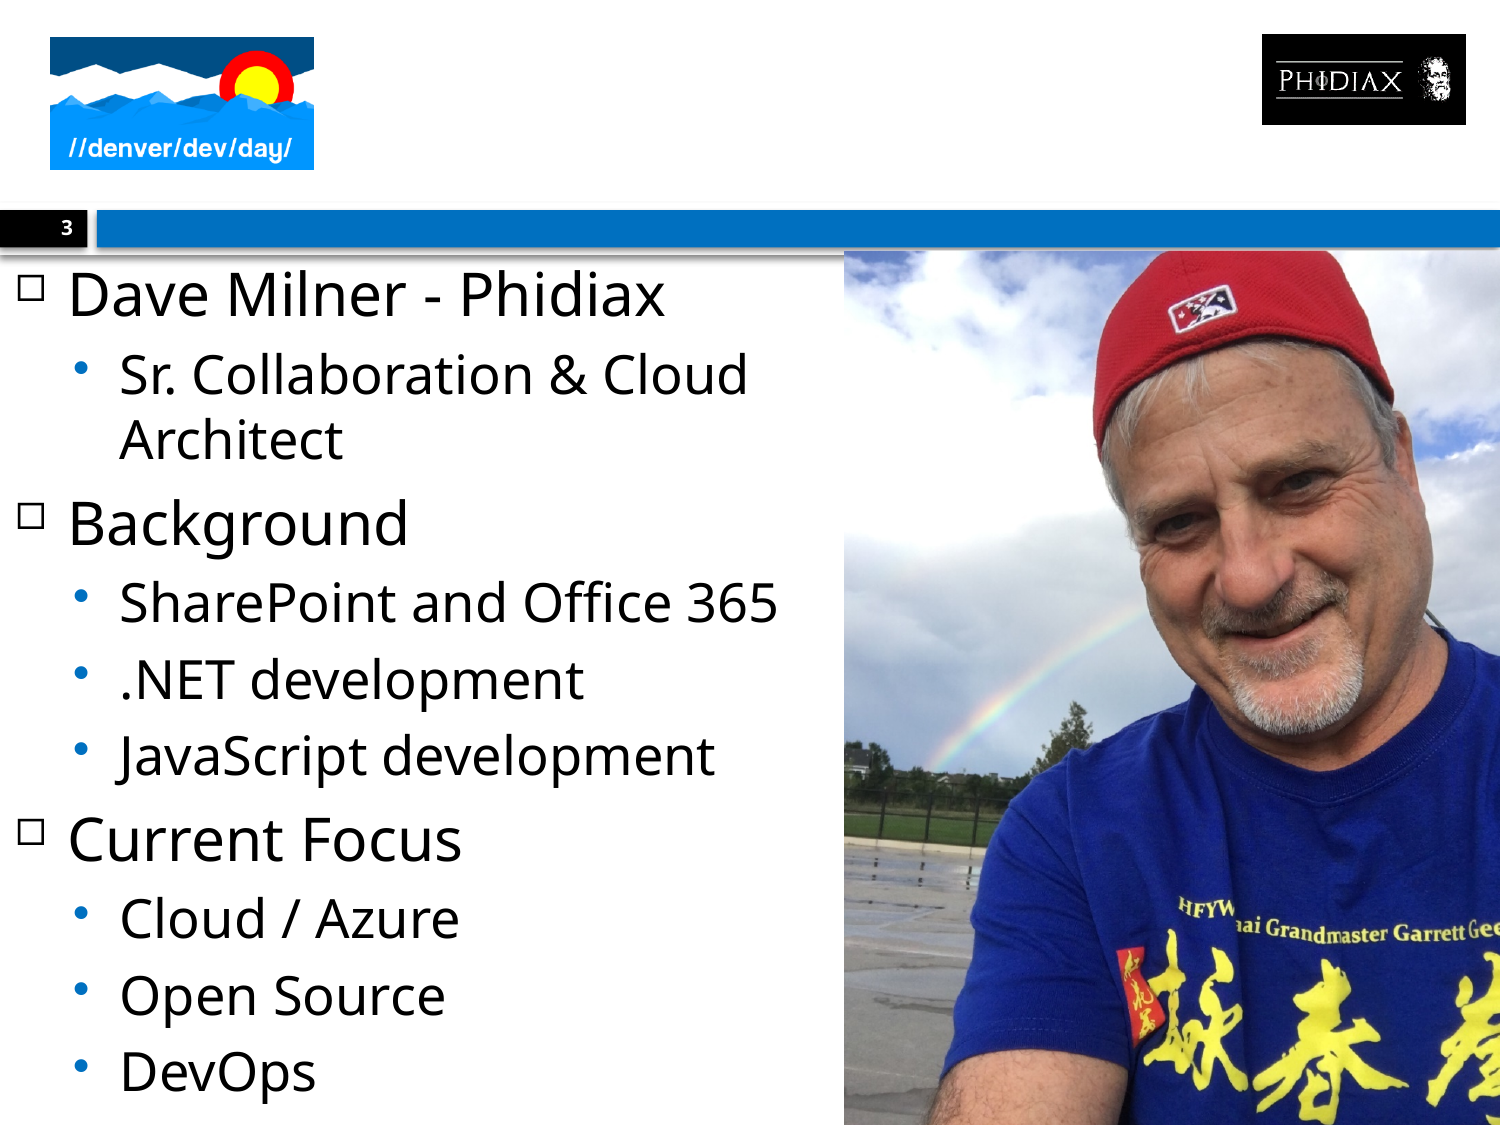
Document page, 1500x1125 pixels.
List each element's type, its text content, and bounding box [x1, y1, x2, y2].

slide_number 3 [0, 208, 88, 248]
picture [733, 252, 1500, 1125]
list Dave Milner - Phidiax Sr. Collaboration & Cloud Architect Background SharePoint and Office 365 .NET development JavaScript development Current Focus Cloud / Azure Open Source DevOps [0, 248, 844, 1125]
picture [49, 37, 315, 170]
picture [1262, 34, 1466, 125]
